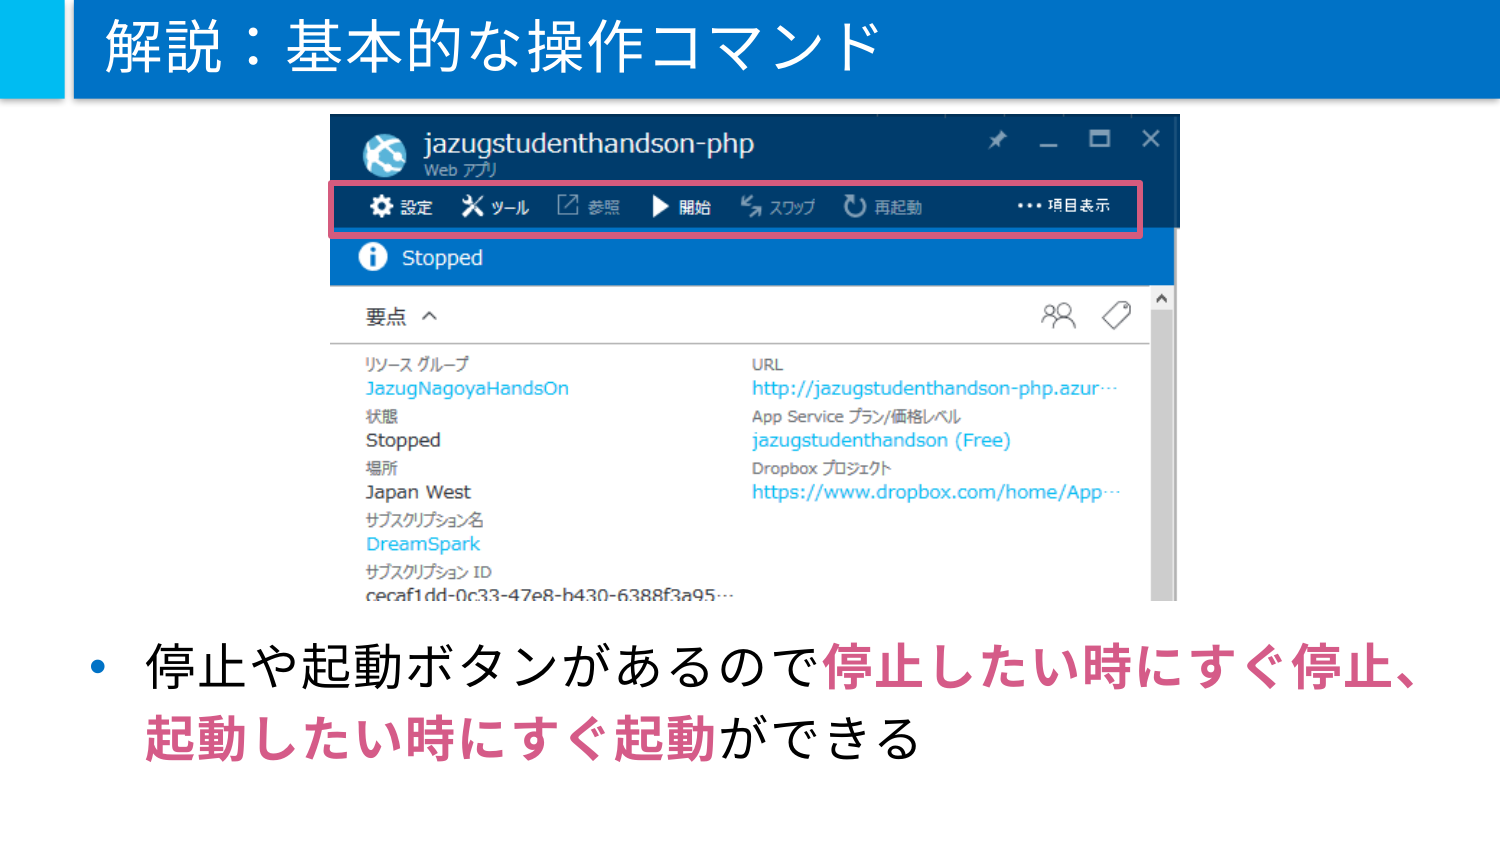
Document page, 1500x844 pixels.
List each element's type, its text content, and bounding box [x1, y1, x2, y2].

list 停止や起動ボタンがあるので停止したい時にすぐ停止、起動したい時にすぐ起動ができる [74, 616, 1436, 810]
title 解説：基本的な操作コマンド [74, 0, 1500, 99]
picture [330, 113, 1180, 602]
